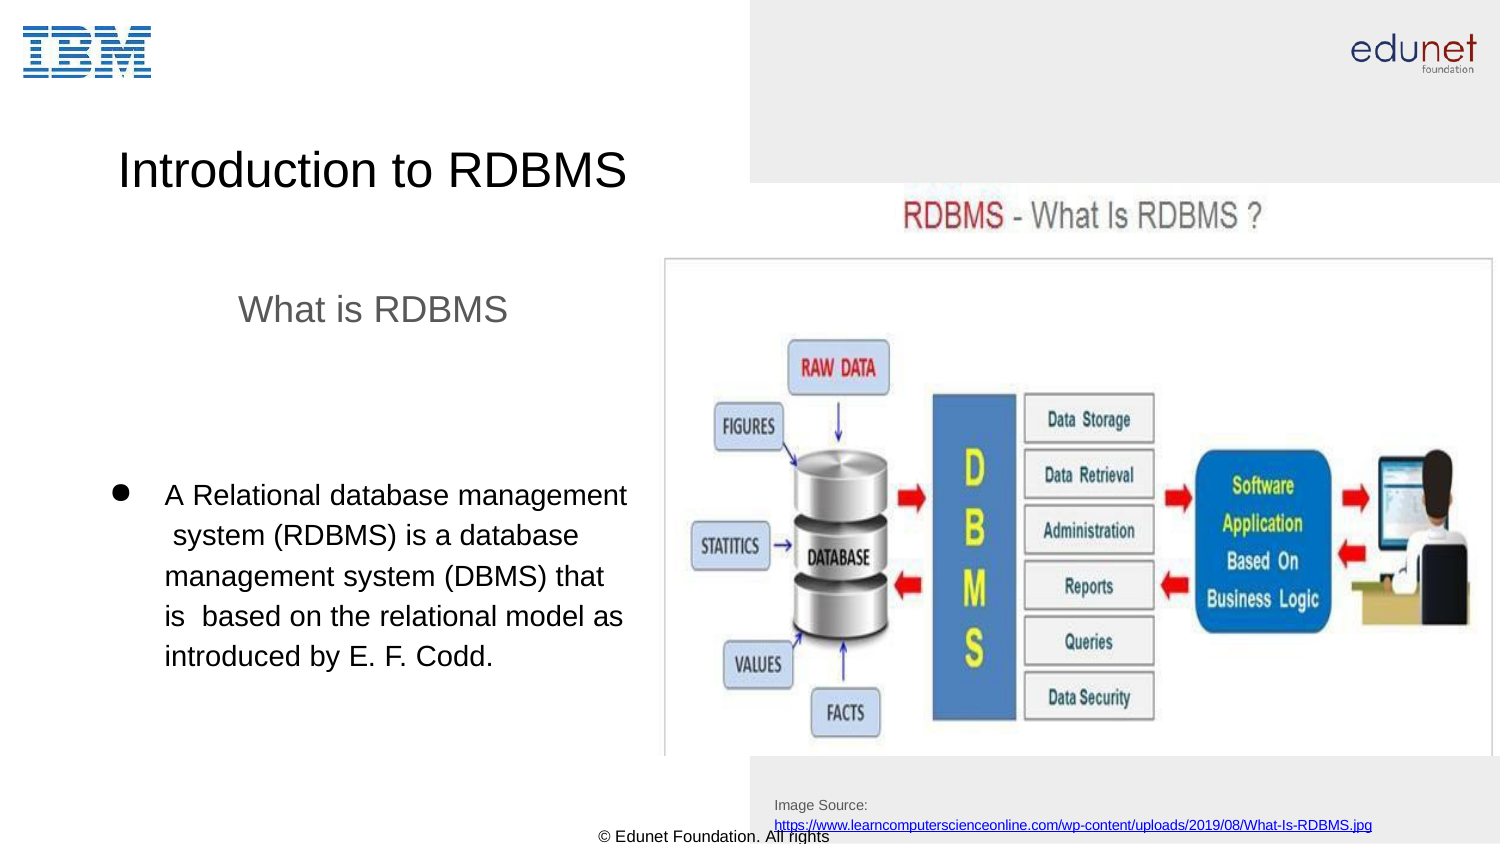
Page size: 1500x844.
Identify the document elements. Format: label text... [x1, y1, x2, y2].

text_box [749, 761, 1500, 844]
footer © Edunet Foundation. All rights reserved. [596, 825, 744, 844]
text_box A Relational database management system (RDBMS) is a database management system (DBMS) that is based on the relational model as introduced by E. F. Codd. [107, 469, 634, 673]
picture [23, 26, 151, 78]
title Introduction to RDBMS [115, 135, 630, 279]
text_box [749, 0, 1500, 183]
picture [655, 183, 1500, 756]
text_box What is RDBMS [235, 282, 511, 330]
